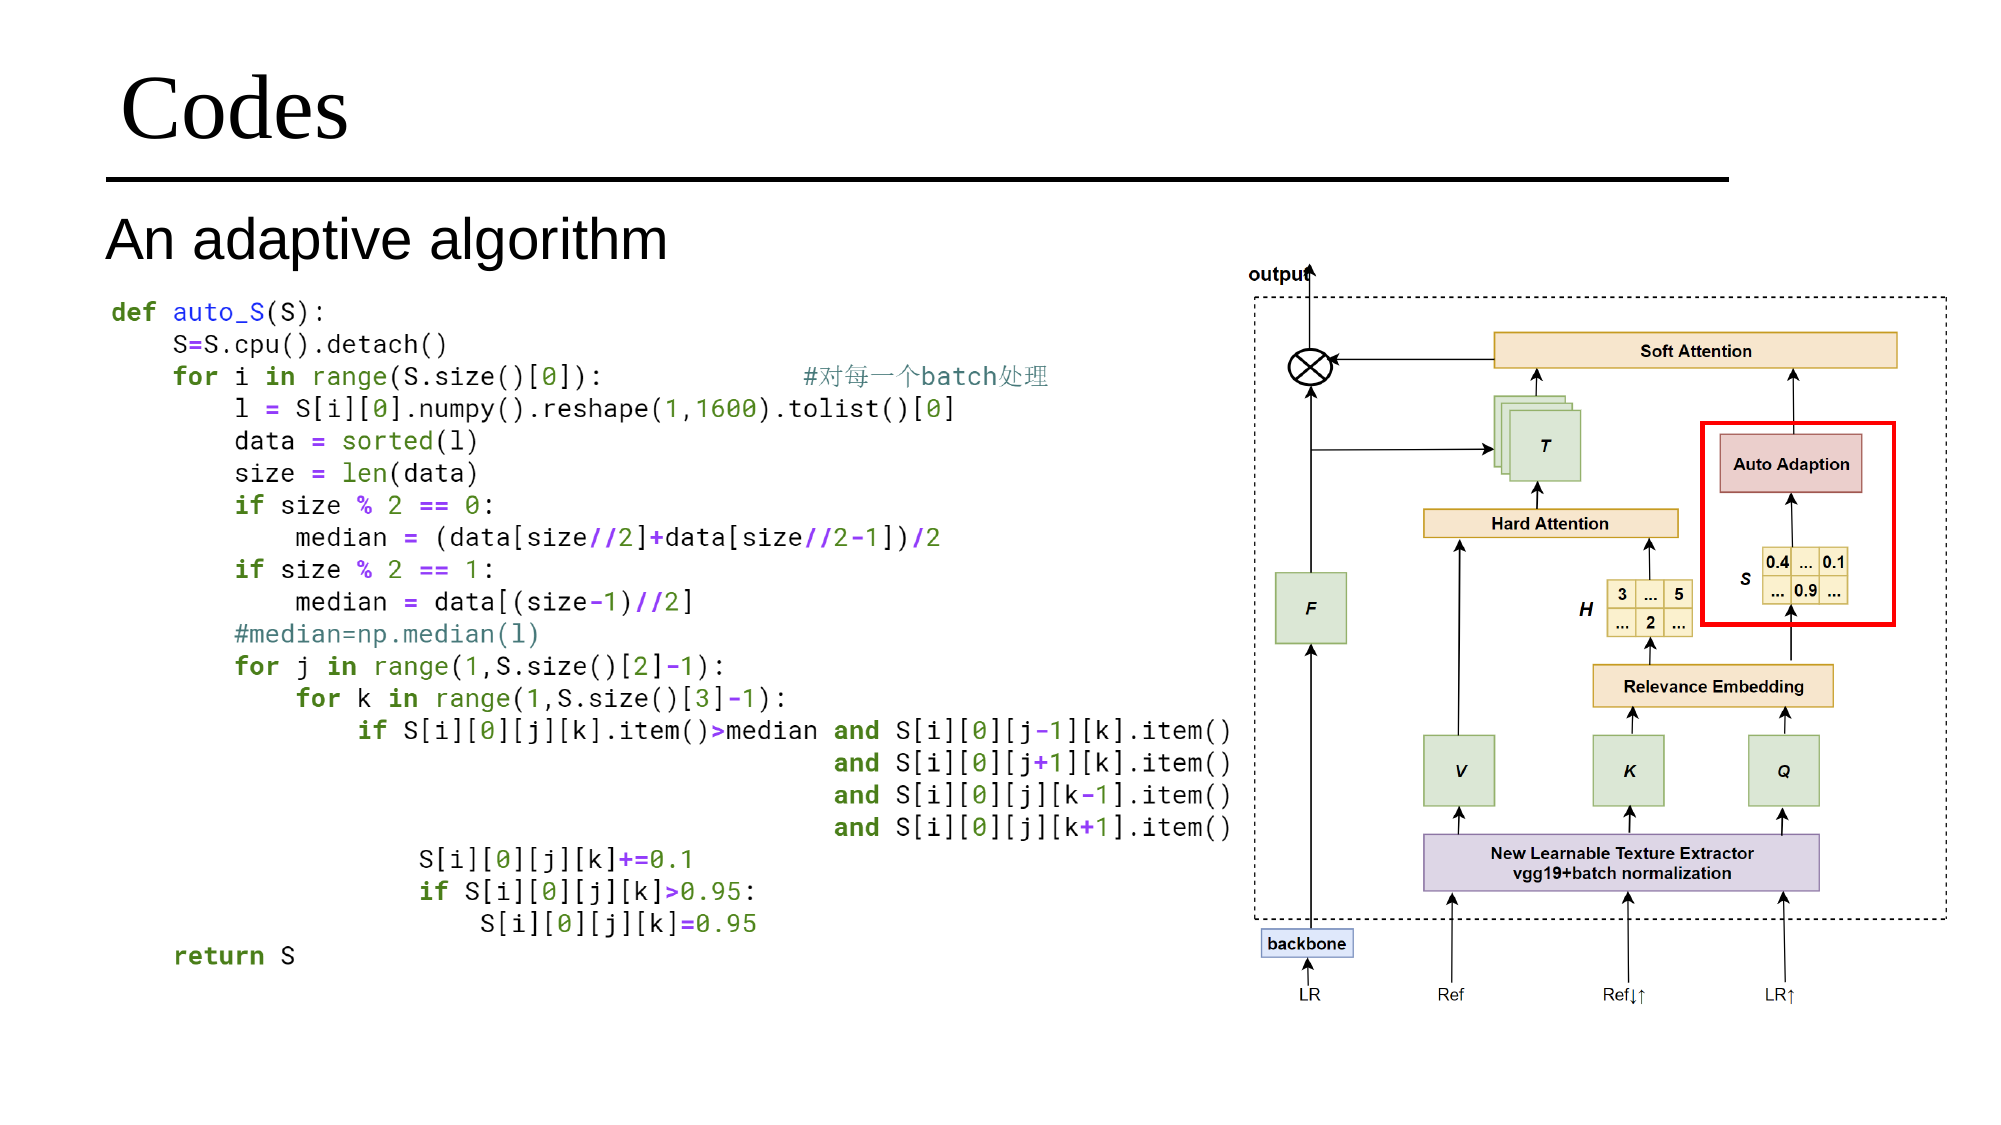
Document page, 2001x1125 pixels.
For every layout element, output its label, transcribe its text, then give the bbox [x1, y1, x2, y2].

title Codes [105, 0, 1831, 218]
text_box An adaptive algorithm [90, 193, 702, 279]
picture [105, 250, 1970, 1015]
